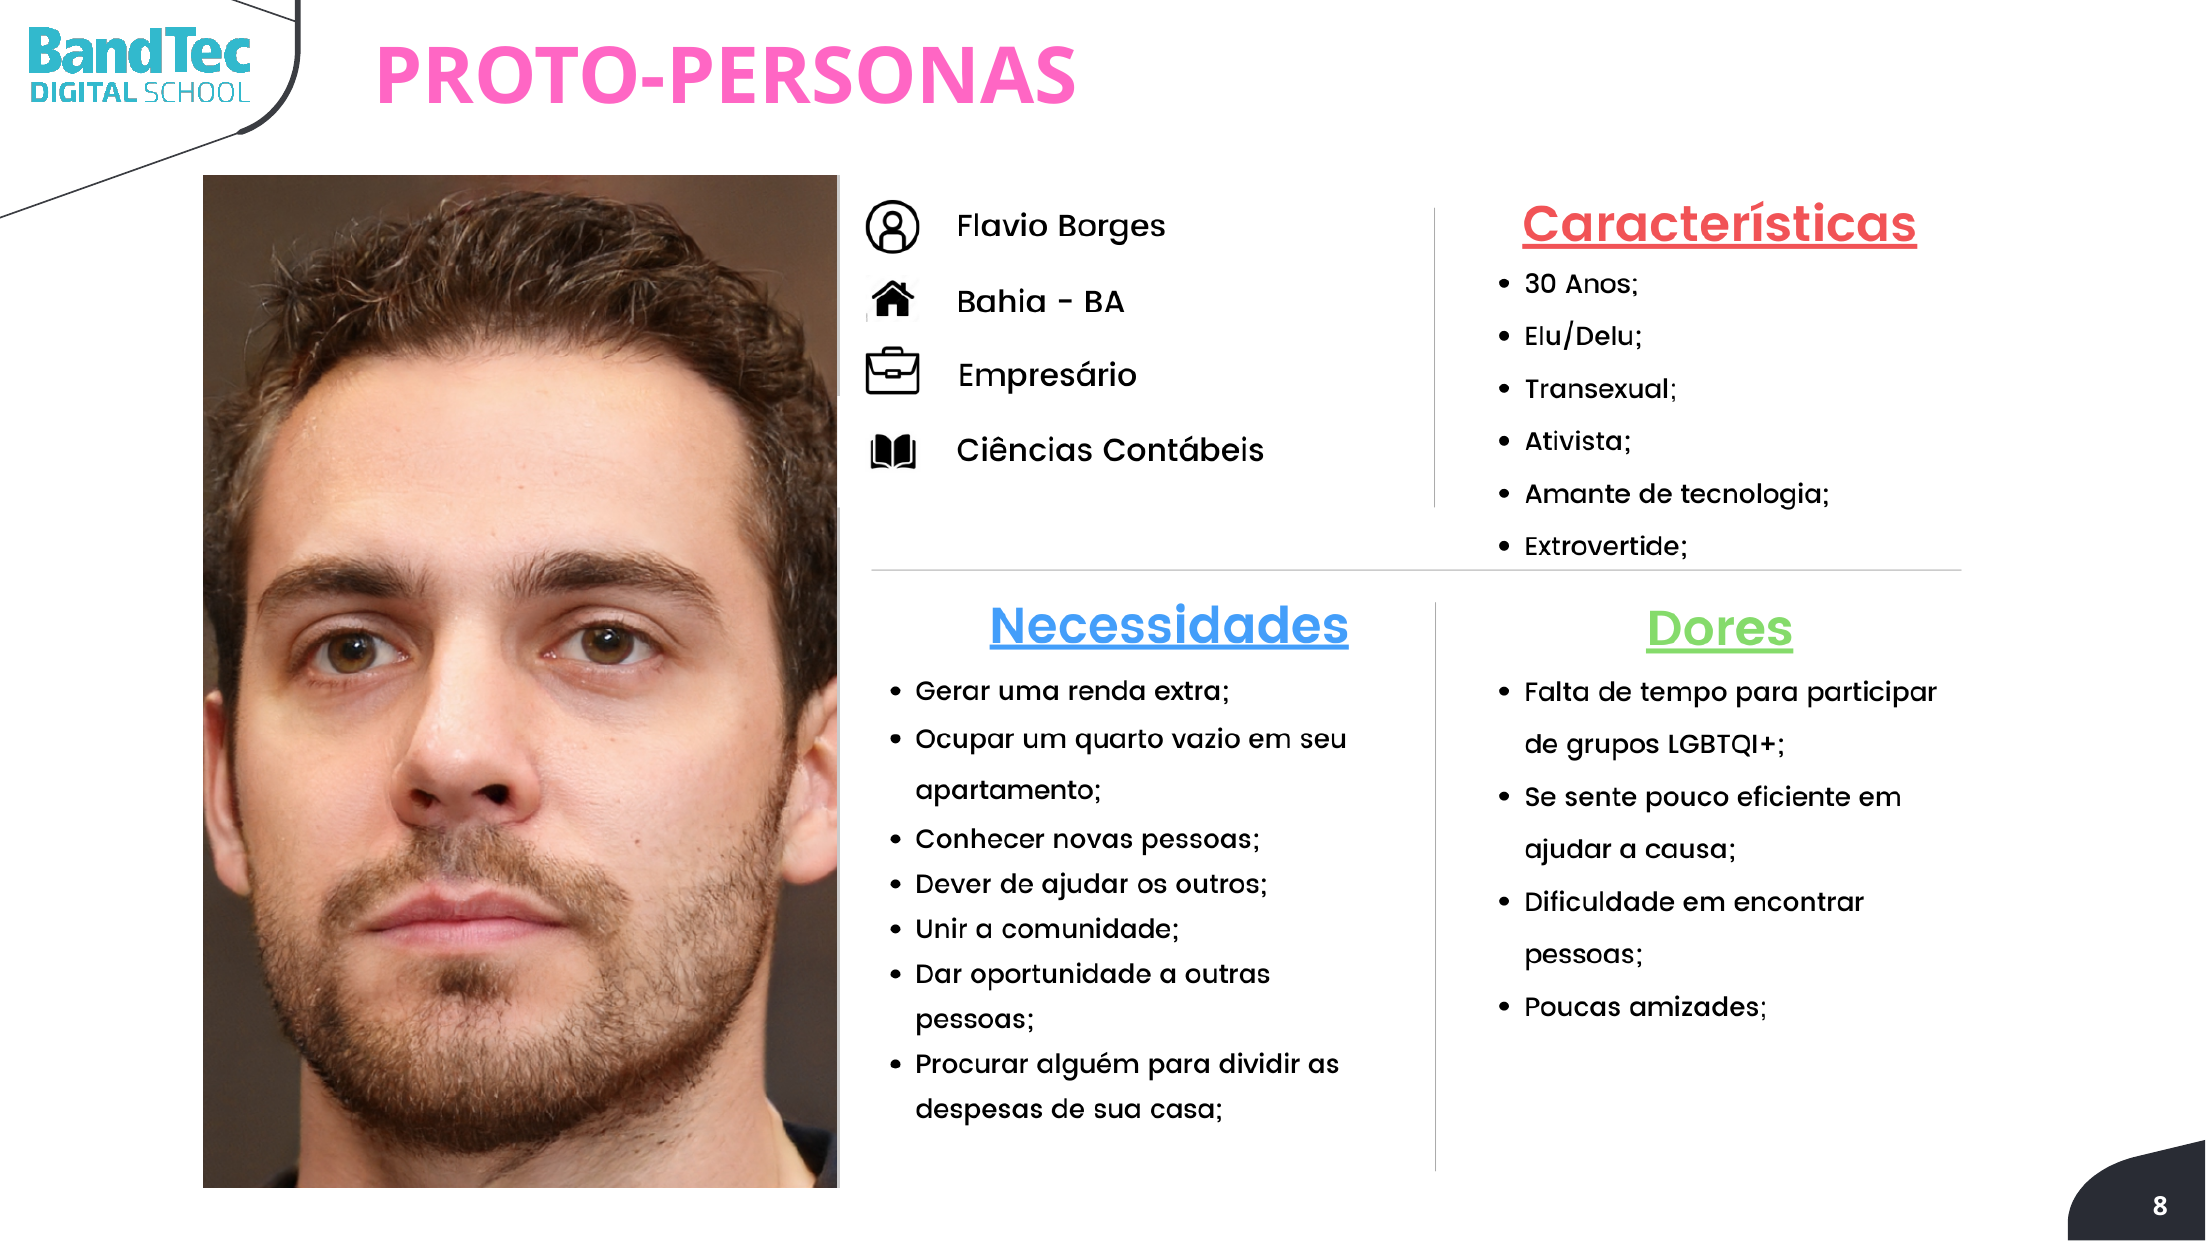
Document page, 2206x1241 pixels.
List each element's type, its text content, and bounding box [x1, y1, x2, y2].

slide_number 8 [2067, 1186, 2172, 1223]
picture [203, 175, 2002, 1188]
picture [29, 27, 250, 110]
list PROTO-PERSONAS [358, 17, 2128, 144]
